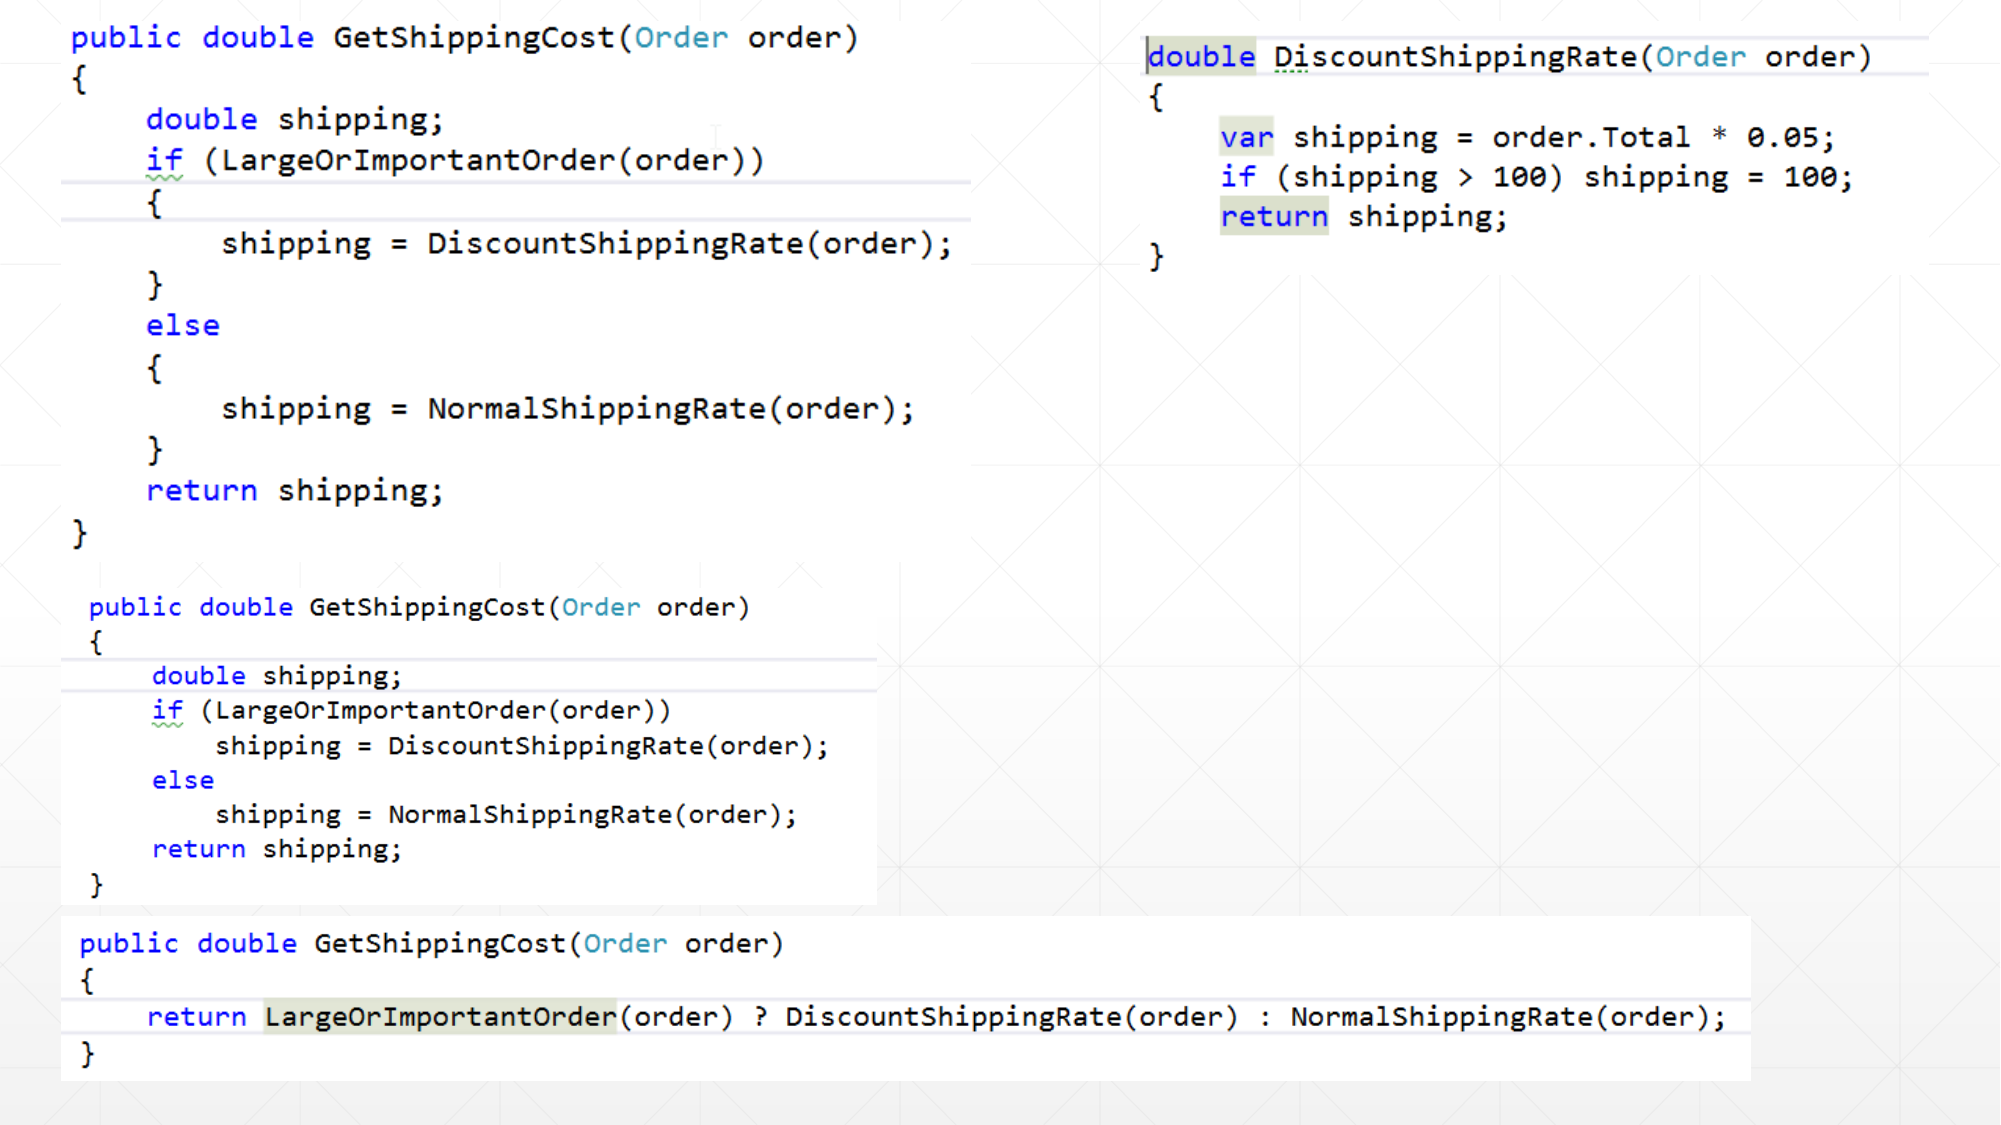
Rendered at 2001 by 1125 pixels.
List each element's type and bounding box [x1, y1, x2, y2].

picture [61, 916, 1751, 1081]
picture [61, 588, 877, 905]
picture [61, 21, 971, 562]
picture [1140, 21, 1929, 275]
